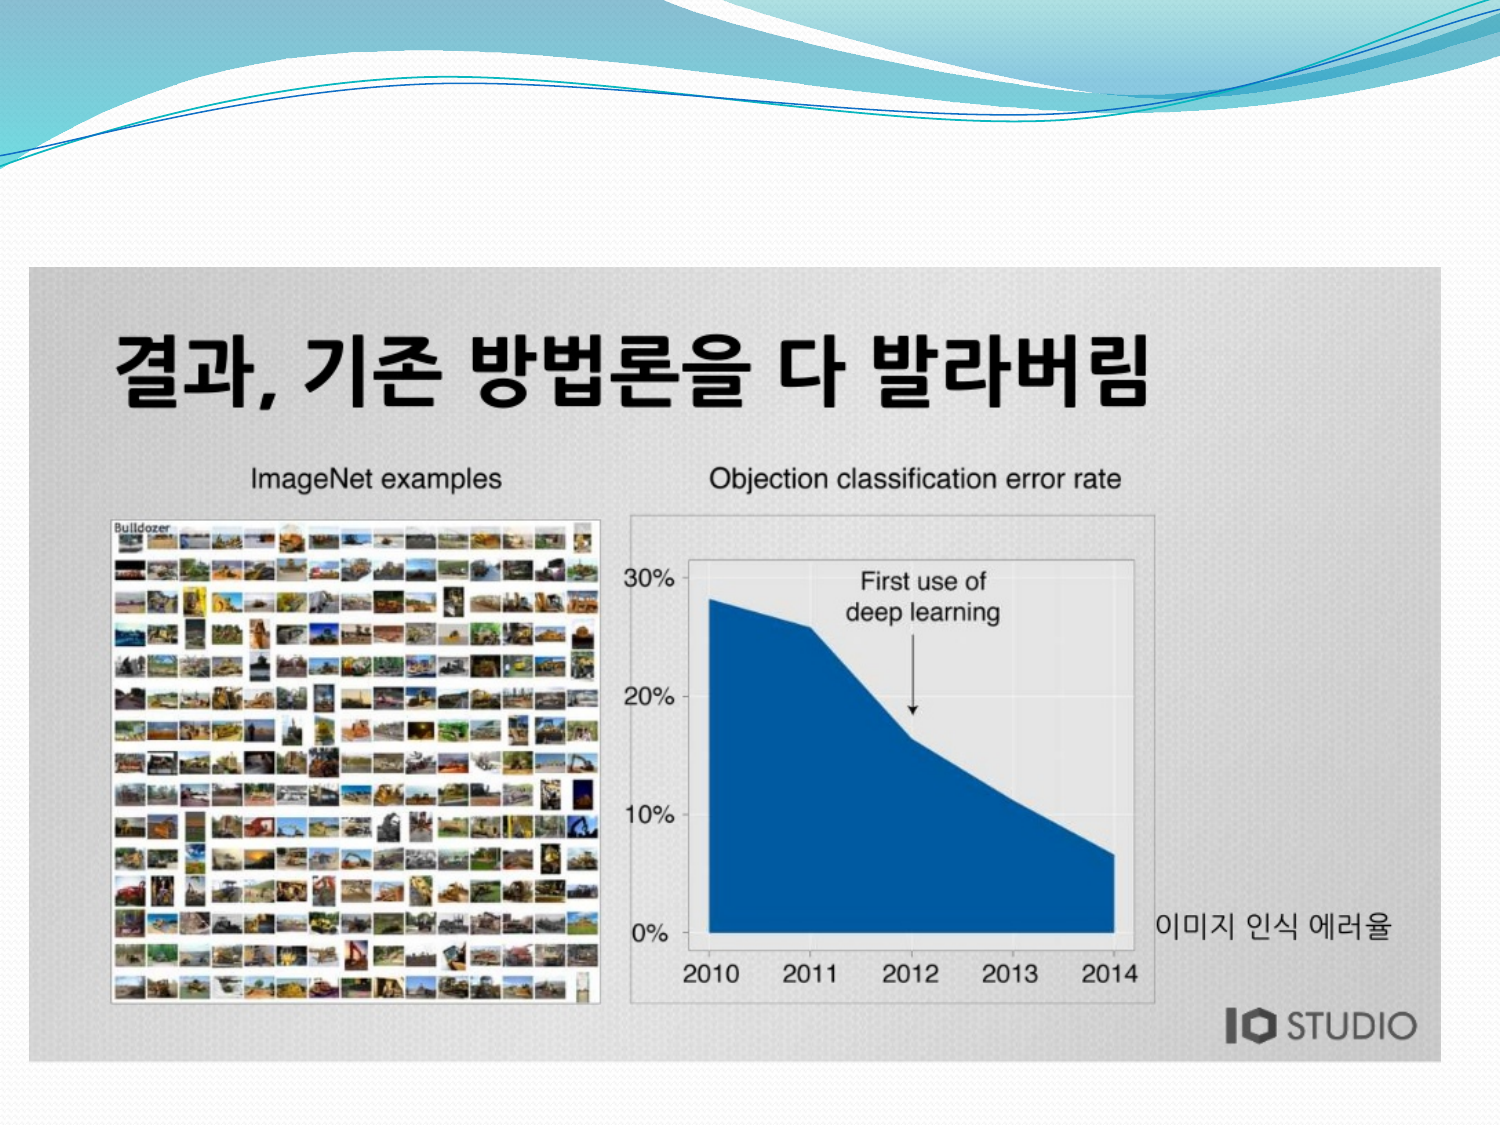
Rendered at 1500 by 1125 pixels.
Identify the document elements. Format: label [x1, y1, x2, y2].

picture [29, 266, 1442, 1063]
